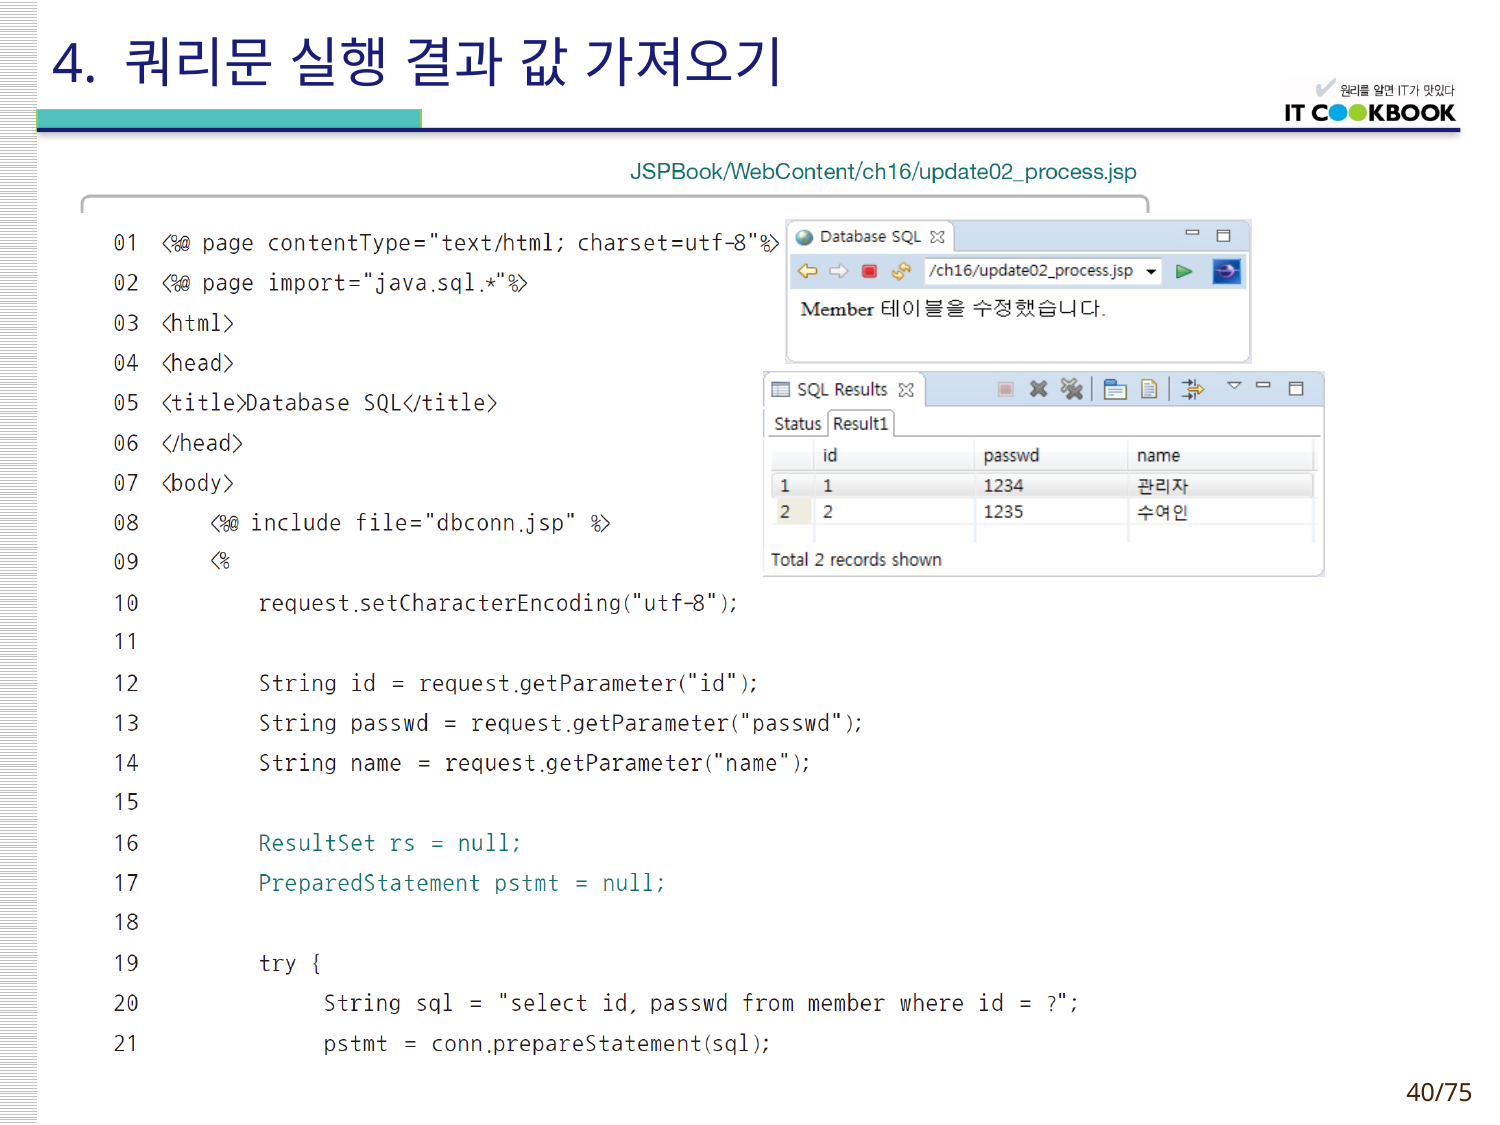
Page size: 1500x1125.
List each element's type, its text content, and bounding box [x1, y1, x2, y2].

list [785, 219, 1253, 365]
picture [76, 148, 1325, 1075]
picture [1281, 75, 1459, 123]
title 4. 쿼리문 실행 결과 값 가져오기 [37, 13, 1278, 109]
